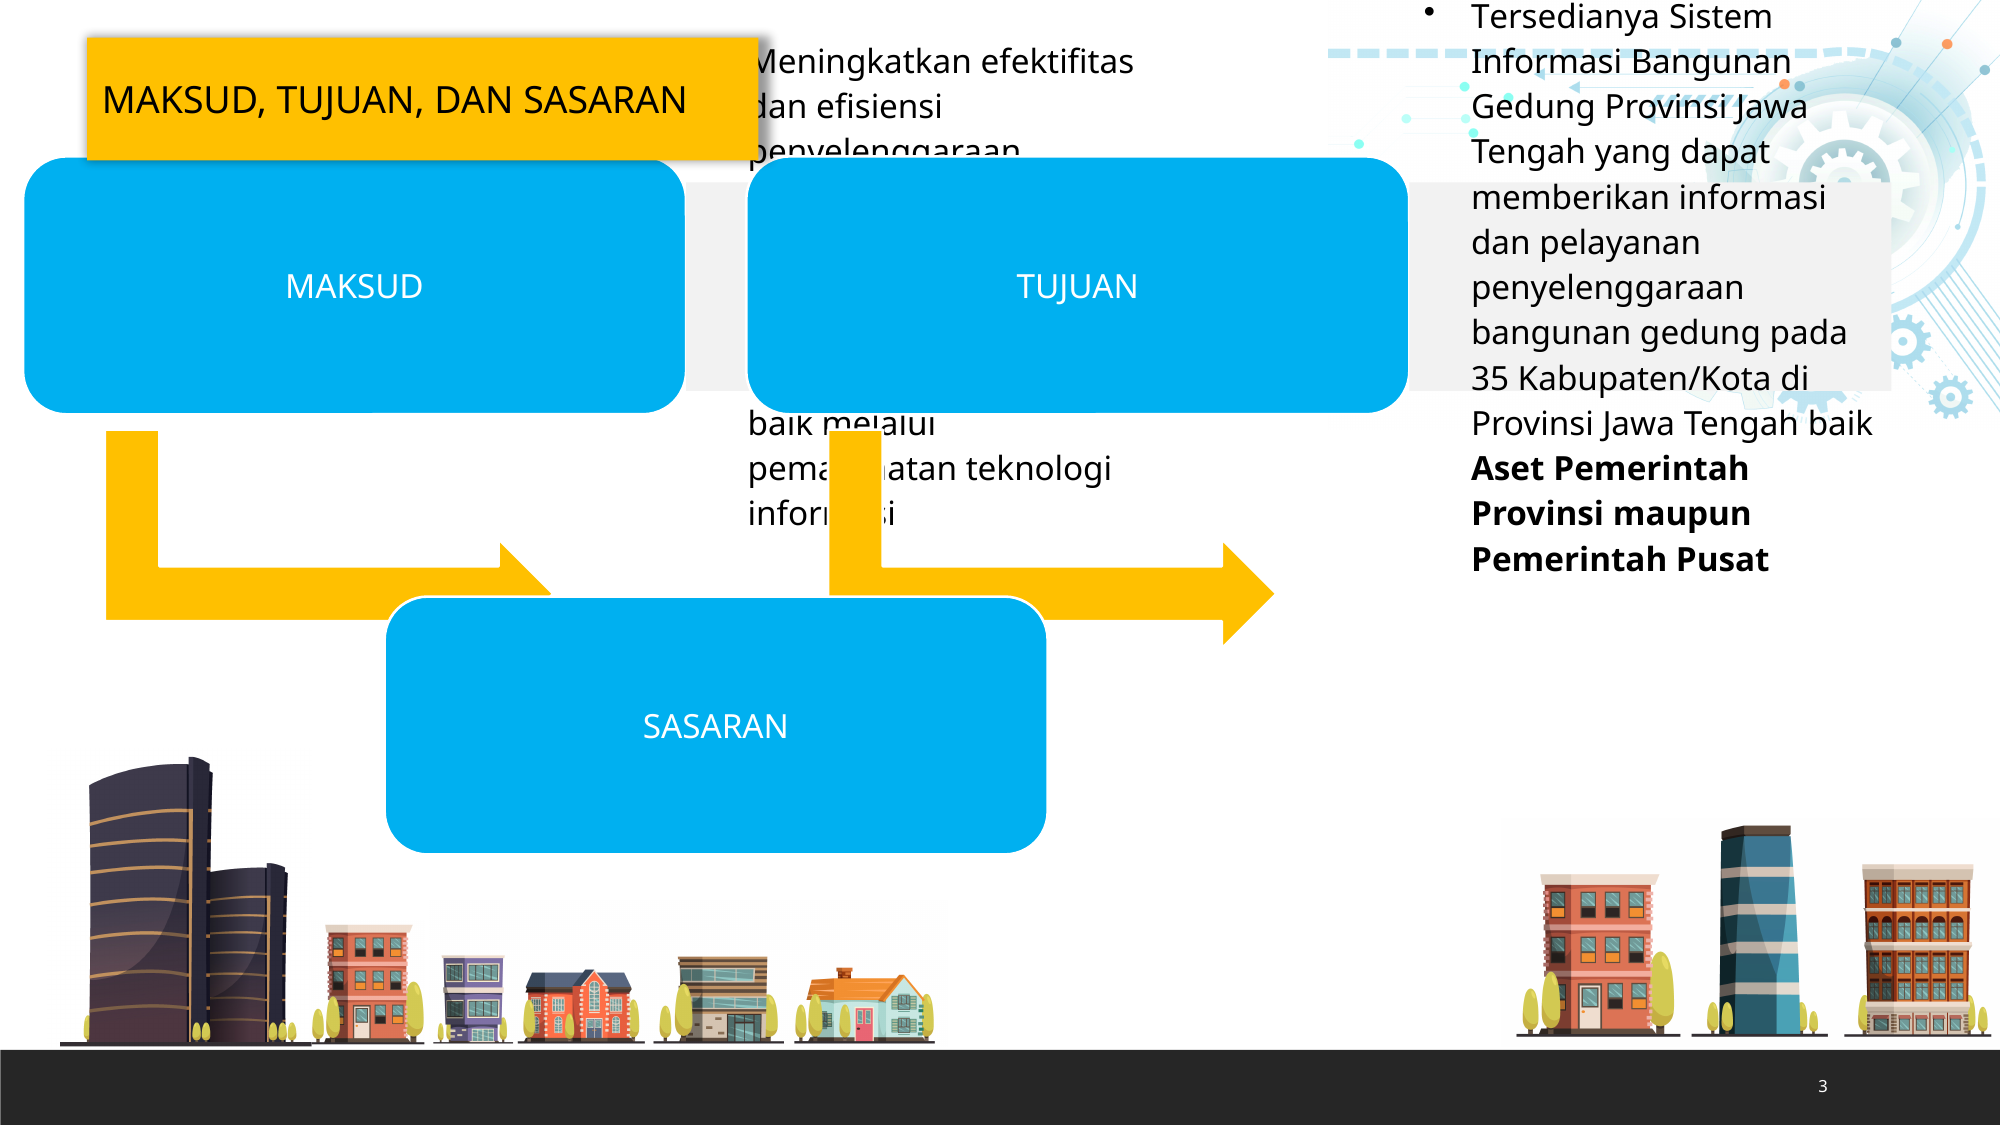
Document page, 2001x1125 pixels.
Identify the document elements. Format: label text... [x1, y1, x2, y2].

picture [1501, 817, 2001, 1048]
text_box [22, 141, 1914, 987]
text_box MAKSUD, TUJUAN, DAN SASARAN [86, 36, 760, 137]
picture [1328, 0, 2000, 431]
picture [428, 987, 949, 1048]
picture [47, 987, 425, 1048]
slide_number 3 [1803, 1057, 1932, 1118]
